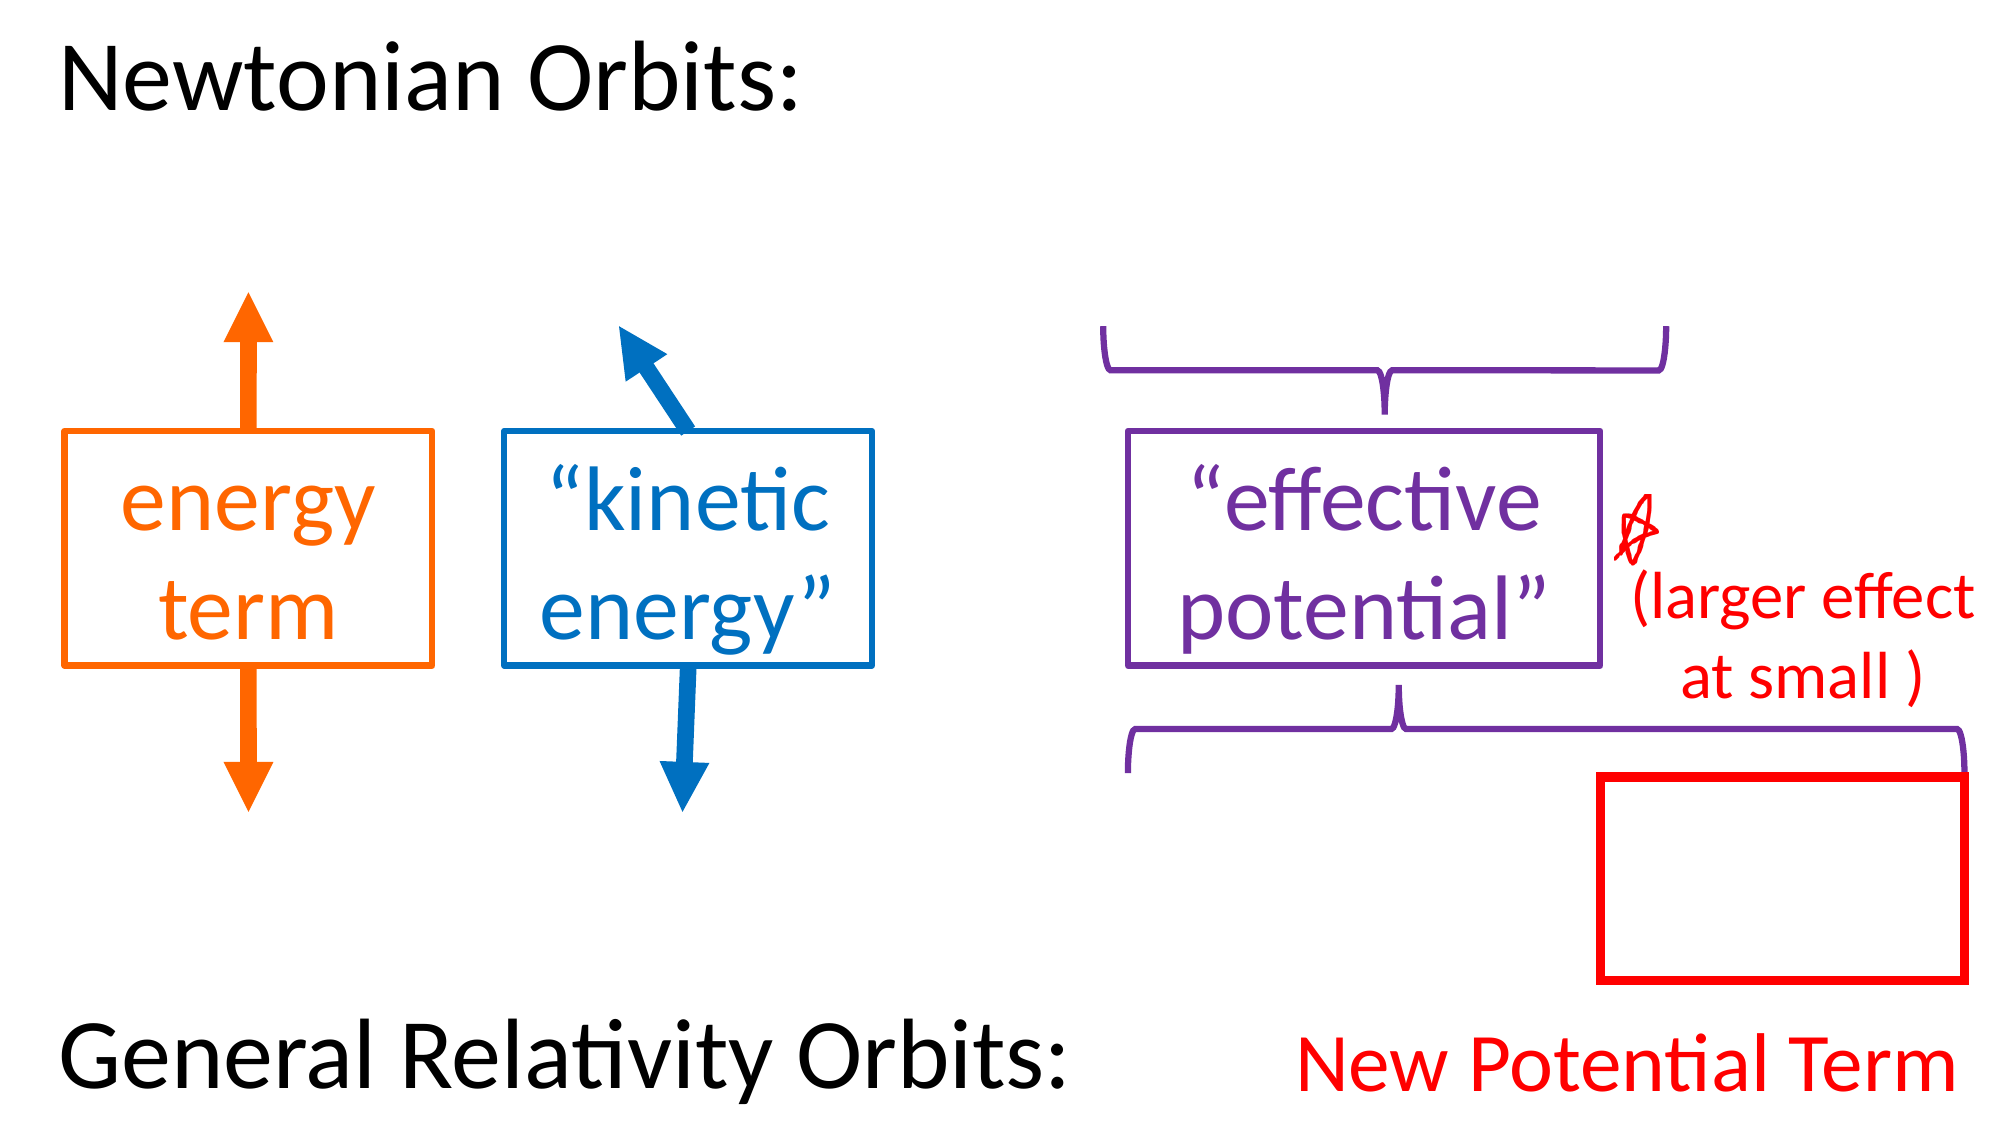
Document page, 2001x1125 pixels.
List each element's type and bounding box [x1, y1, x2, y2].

text_box [1280, 776, 2000, 1118]
text_box [0, 773, 2000, 1118]
text_box [1103, 326, 1965, 774]
text_box [43, 3, 1752, 327]
text_box [504, 326, 872, 812]
text_box [64, 292, 433, 812]
